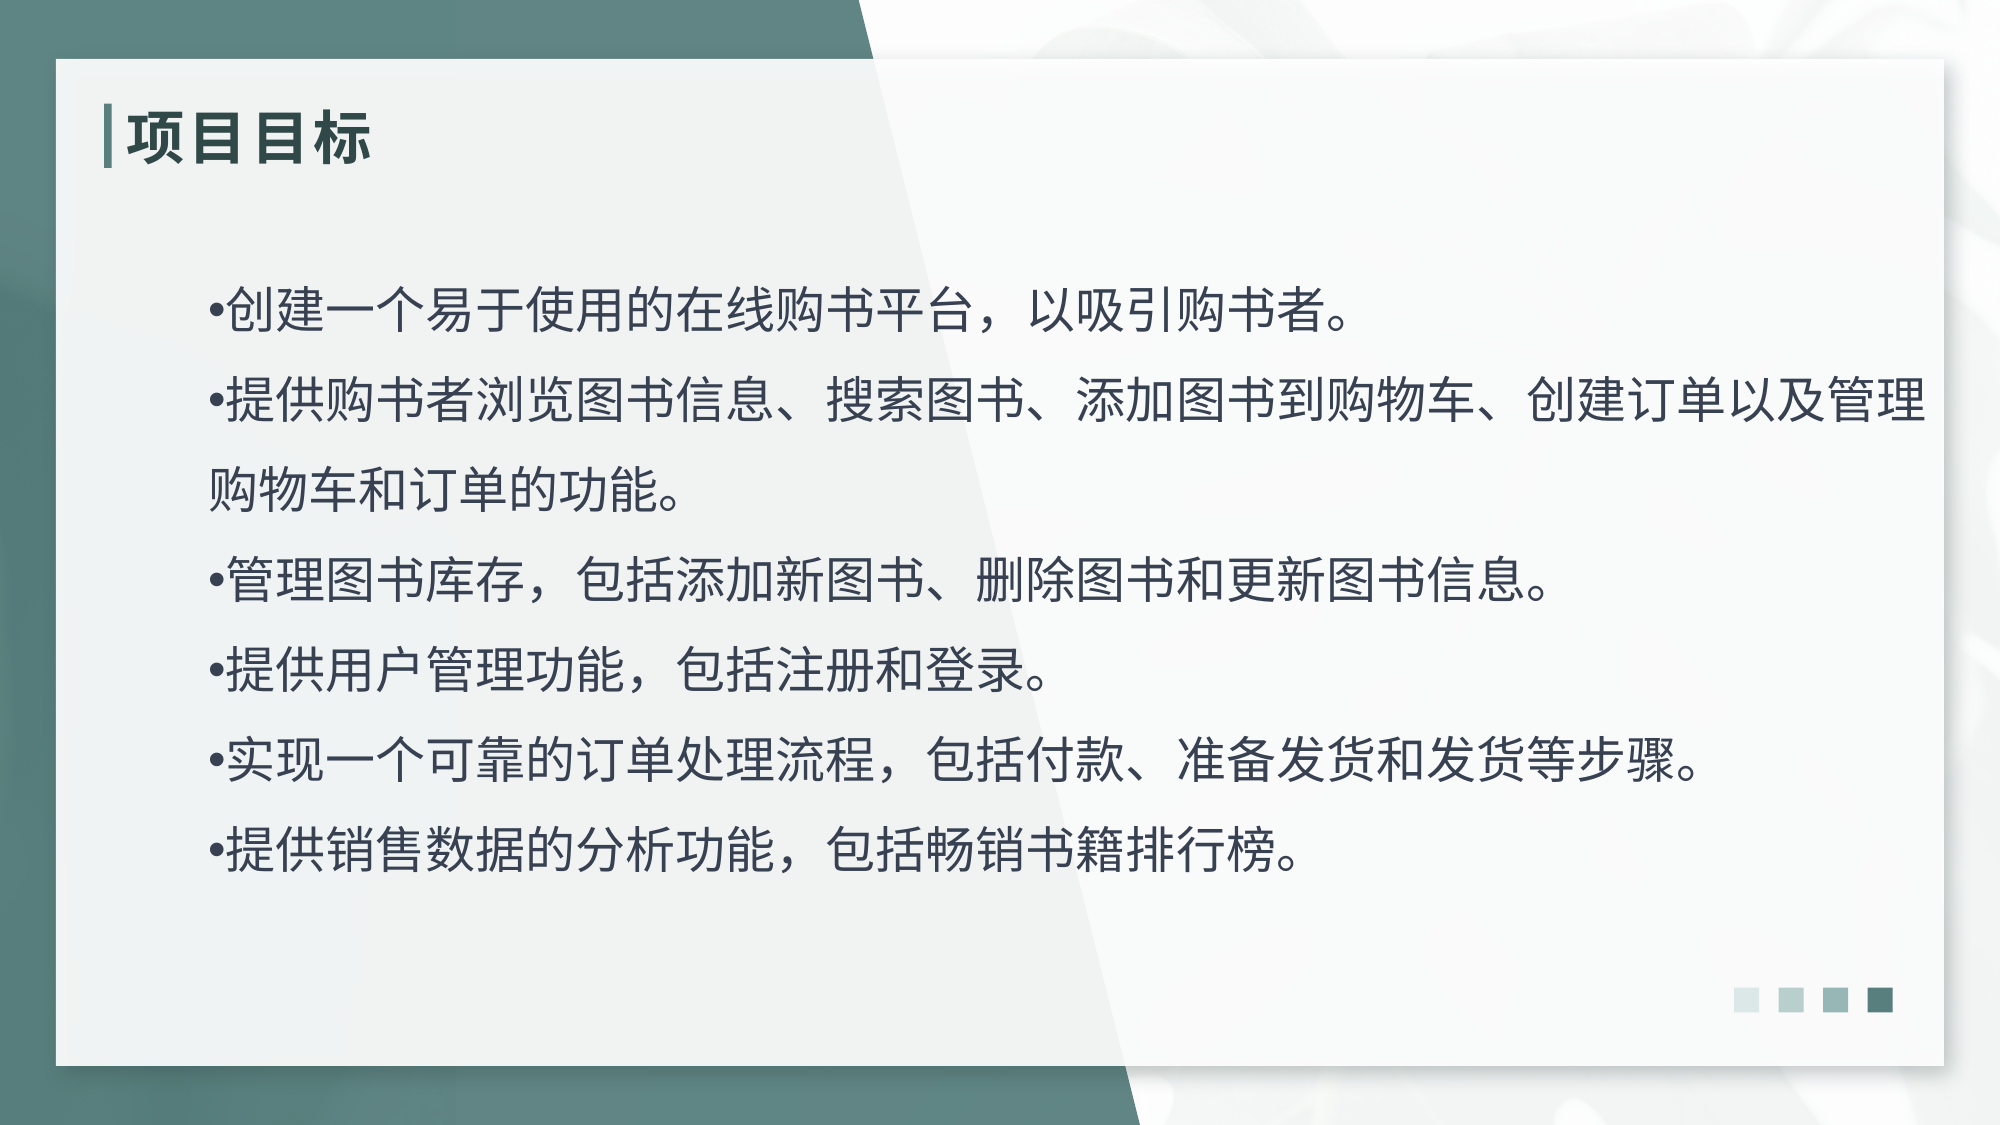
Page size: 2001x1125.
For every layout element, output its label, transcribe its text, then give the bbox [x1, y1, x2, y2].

text_box 创建一个易于使用的在线购书平台，以吸引购书者。 提供购书者浏览图书信息、搜索图书、添加图书到购物车、创建订单以及管理购物车和订单的功能。 管理图书库存，包括添加新图书、删除图书和更新图书信息。 提供用户管理功能，包括注册和登录。 实现一个可靠的订单处理流程，包括付款、准备发货和发货等步骤。 提供销售数据的分析功能，包括畅销书籍排行榜。 [193, 241, 1957, 887]
title 项目目标 [111, 34, 902, 238]
